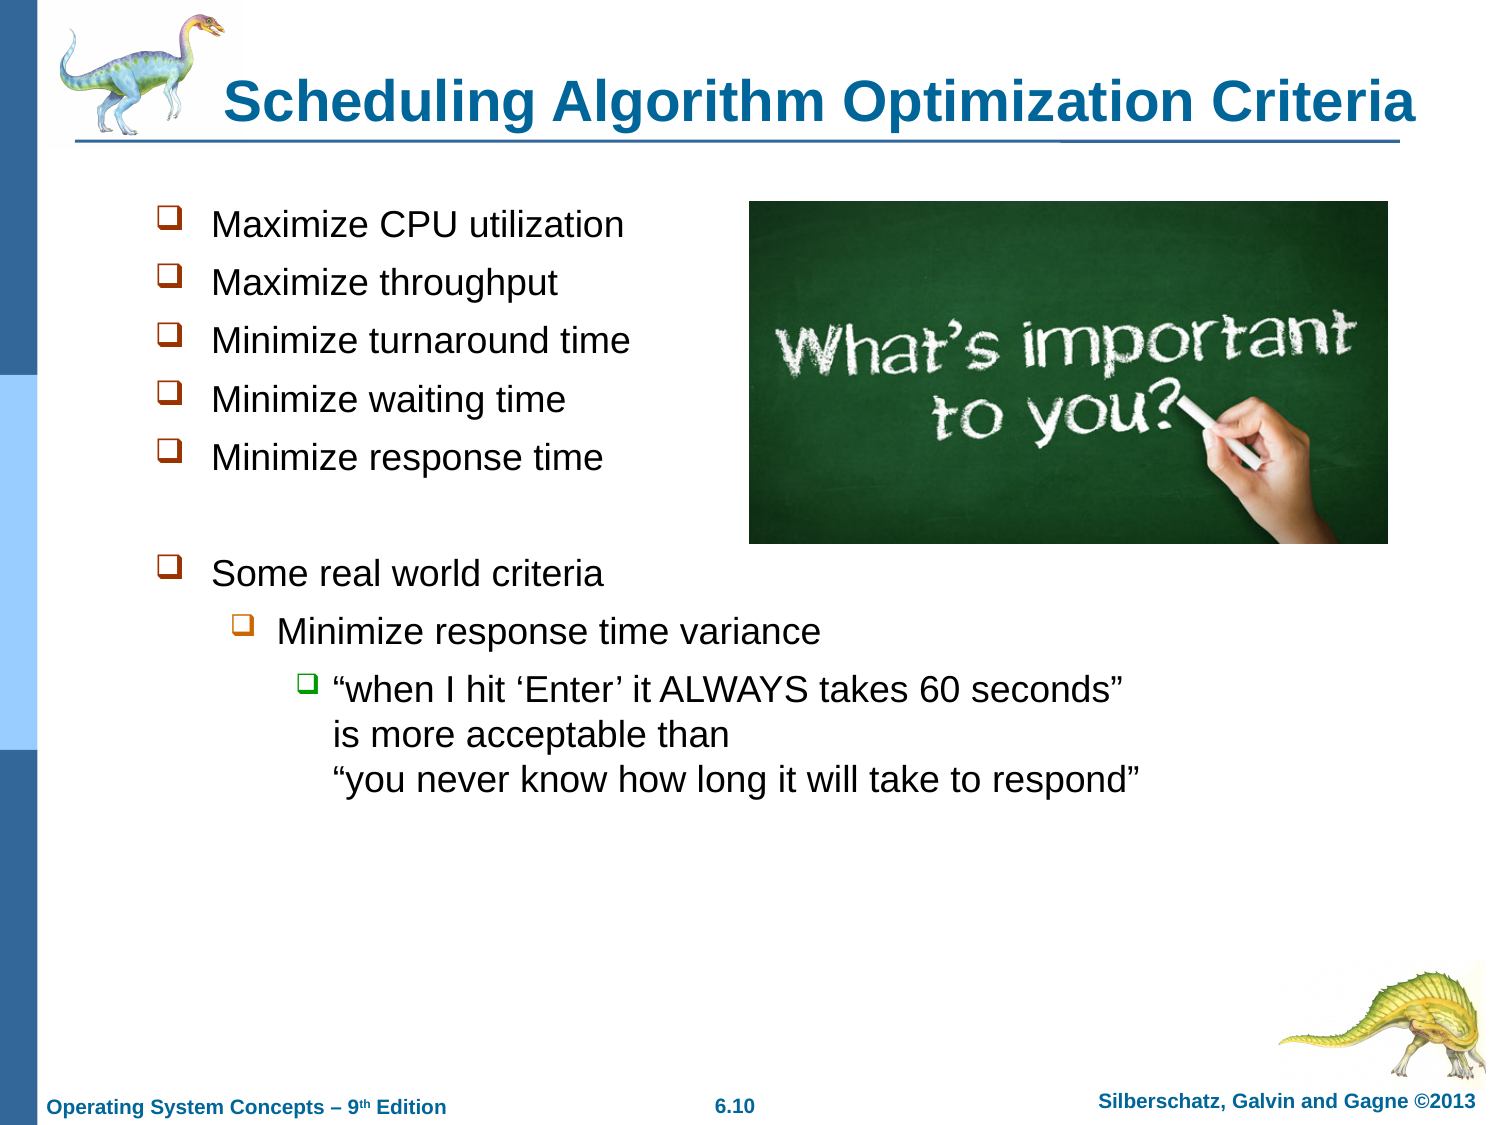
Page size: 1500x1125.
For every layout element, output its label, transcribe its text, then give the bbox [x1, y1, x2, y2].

picture [748, 200, 1388, 544]
picture [1275, 959, 1486, 1090]
list Maximize CPU utilization Maximize throughput Minimize turnaround time Minimize waiting time Minimize response time Some real world criteria Minimize response time variance “when I hit ‘Enter’ it ALWAYS takes 60 seconds” is more acceptable than “you never know how long it will take to respond” [139, 192, 1466, 929]
picture [46, 0, 243, 149]
title Scheduling Algorithm Optimization Criteria [204, 45, 1437, 141]
